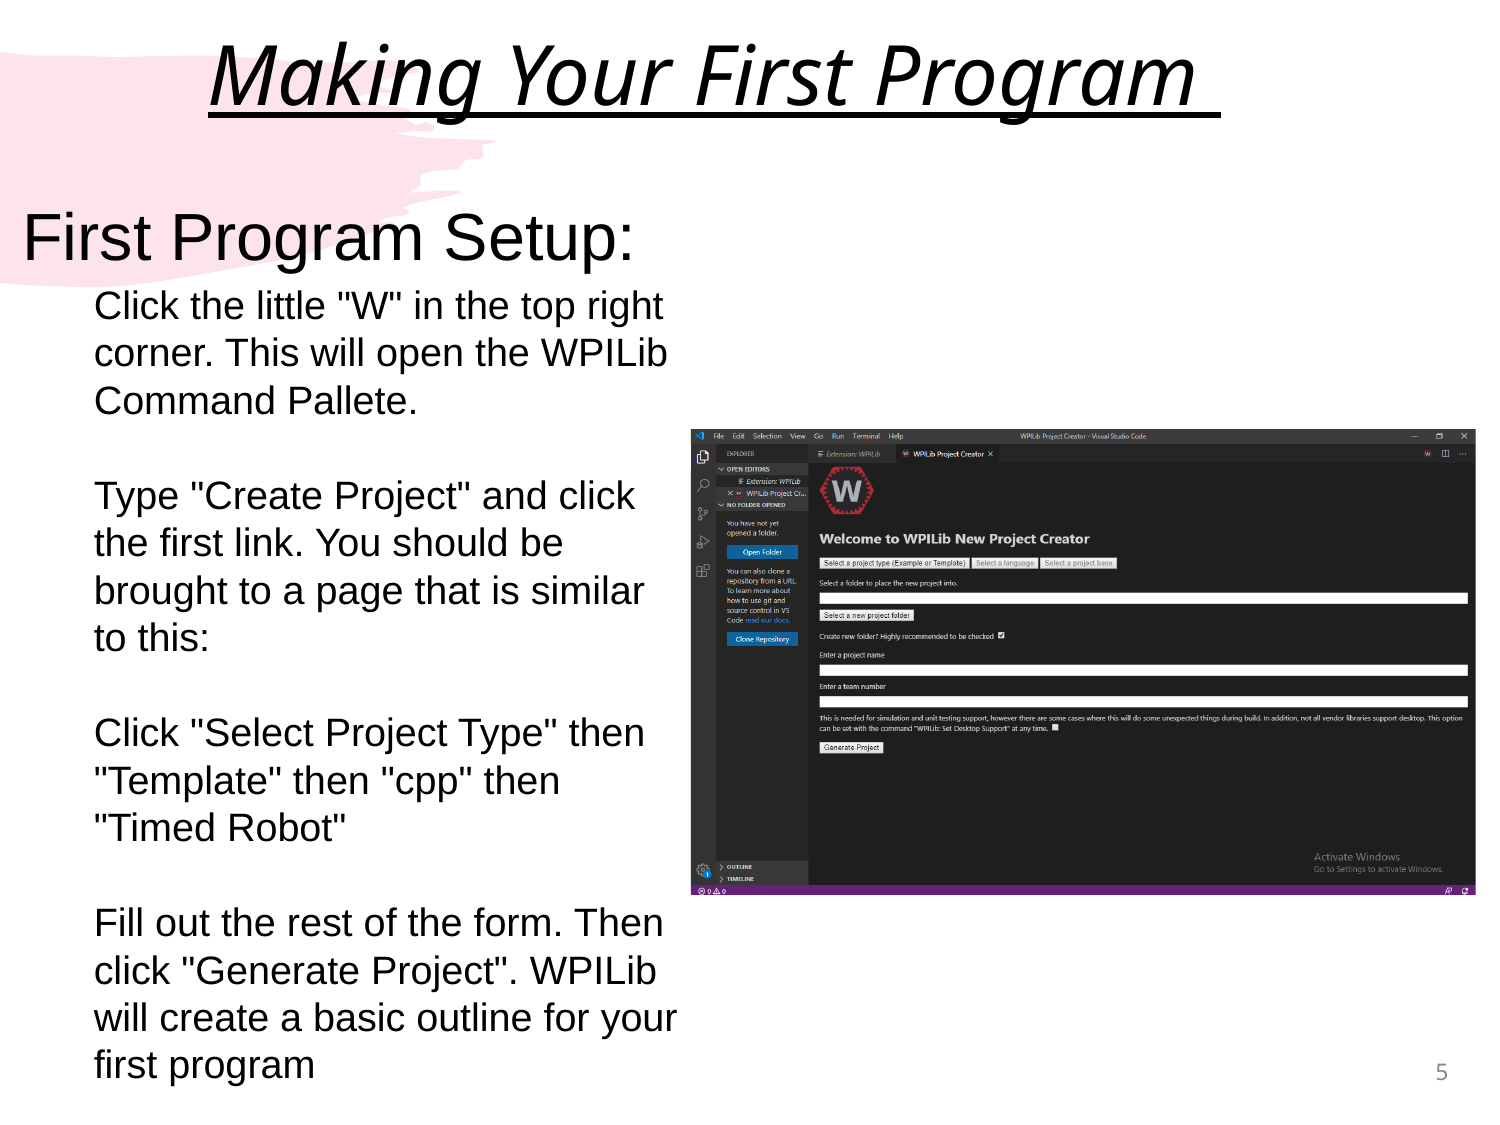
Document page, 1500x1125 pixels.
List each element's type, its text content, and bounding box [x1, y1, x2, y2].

text_box First Program Setup: [7, 186, 703, 282]
picture [690, 428, 1476, 896]
title Making Your First Program [192, 17, 1309, 140]
slide_number 5 [1378, 1042, 1464, 1103]
text_box Click the little "W" in the top right corner. This will open the WPILib Command Pallete. Type "Create Project" and click the first link. You should be brought to a page that is similar to this: Click "Select Project Type" then "Template" then "cpp" then "Timed Robot" Fill out the rest of the form. Then click "Generate Project". WPILib will create a basic outline for your first program [78, 272, 701, 1095]
